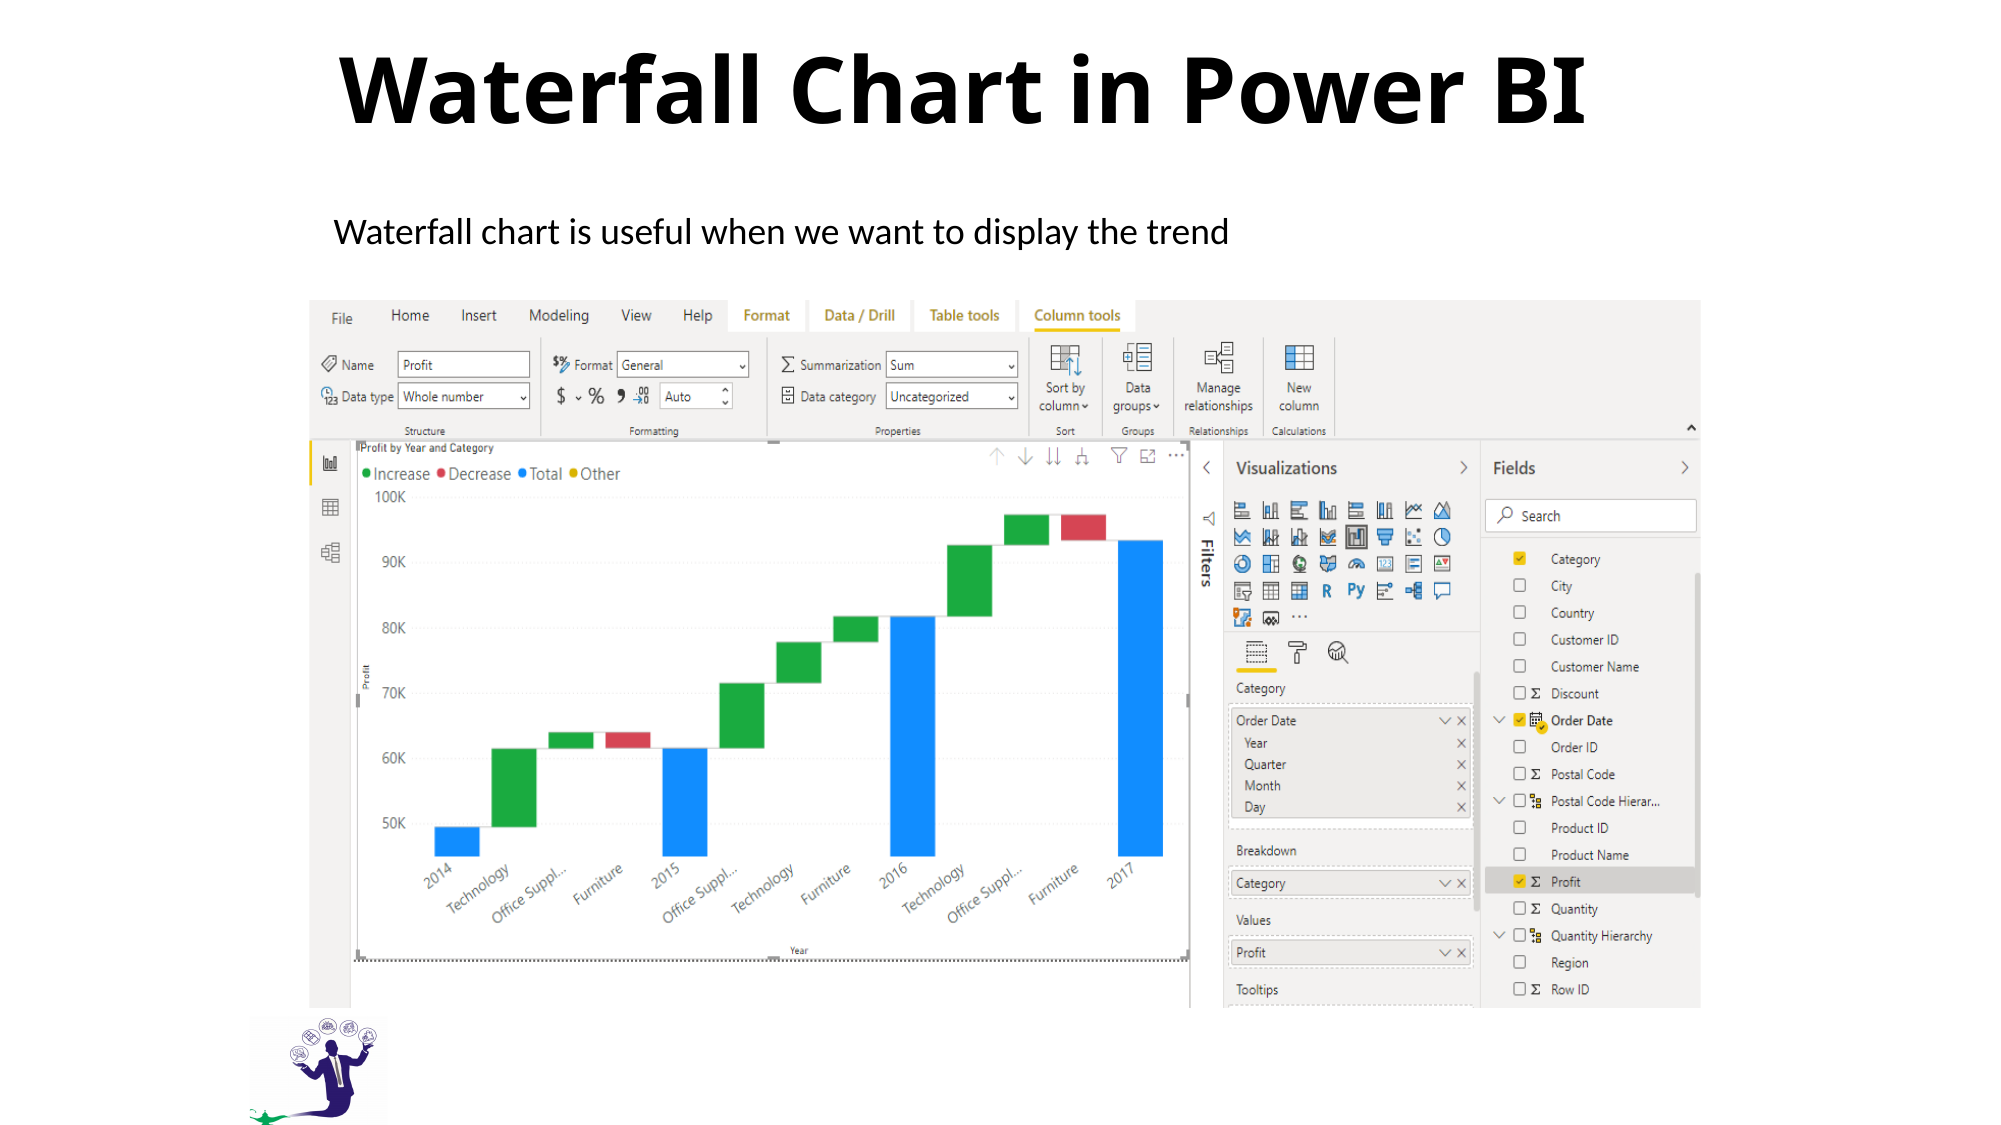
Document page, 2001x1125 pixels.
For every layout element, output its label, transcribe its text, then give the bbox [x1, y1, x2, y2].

text_box Waterfall chart is useful when we want to display the trend [318, 199, 1663, 260]
picture [309, 299, 1701, 1008]
title Waterfall Chart in Power BI [324, 0, 1675, 188]
picture [249, 1016, 388, 1125]
